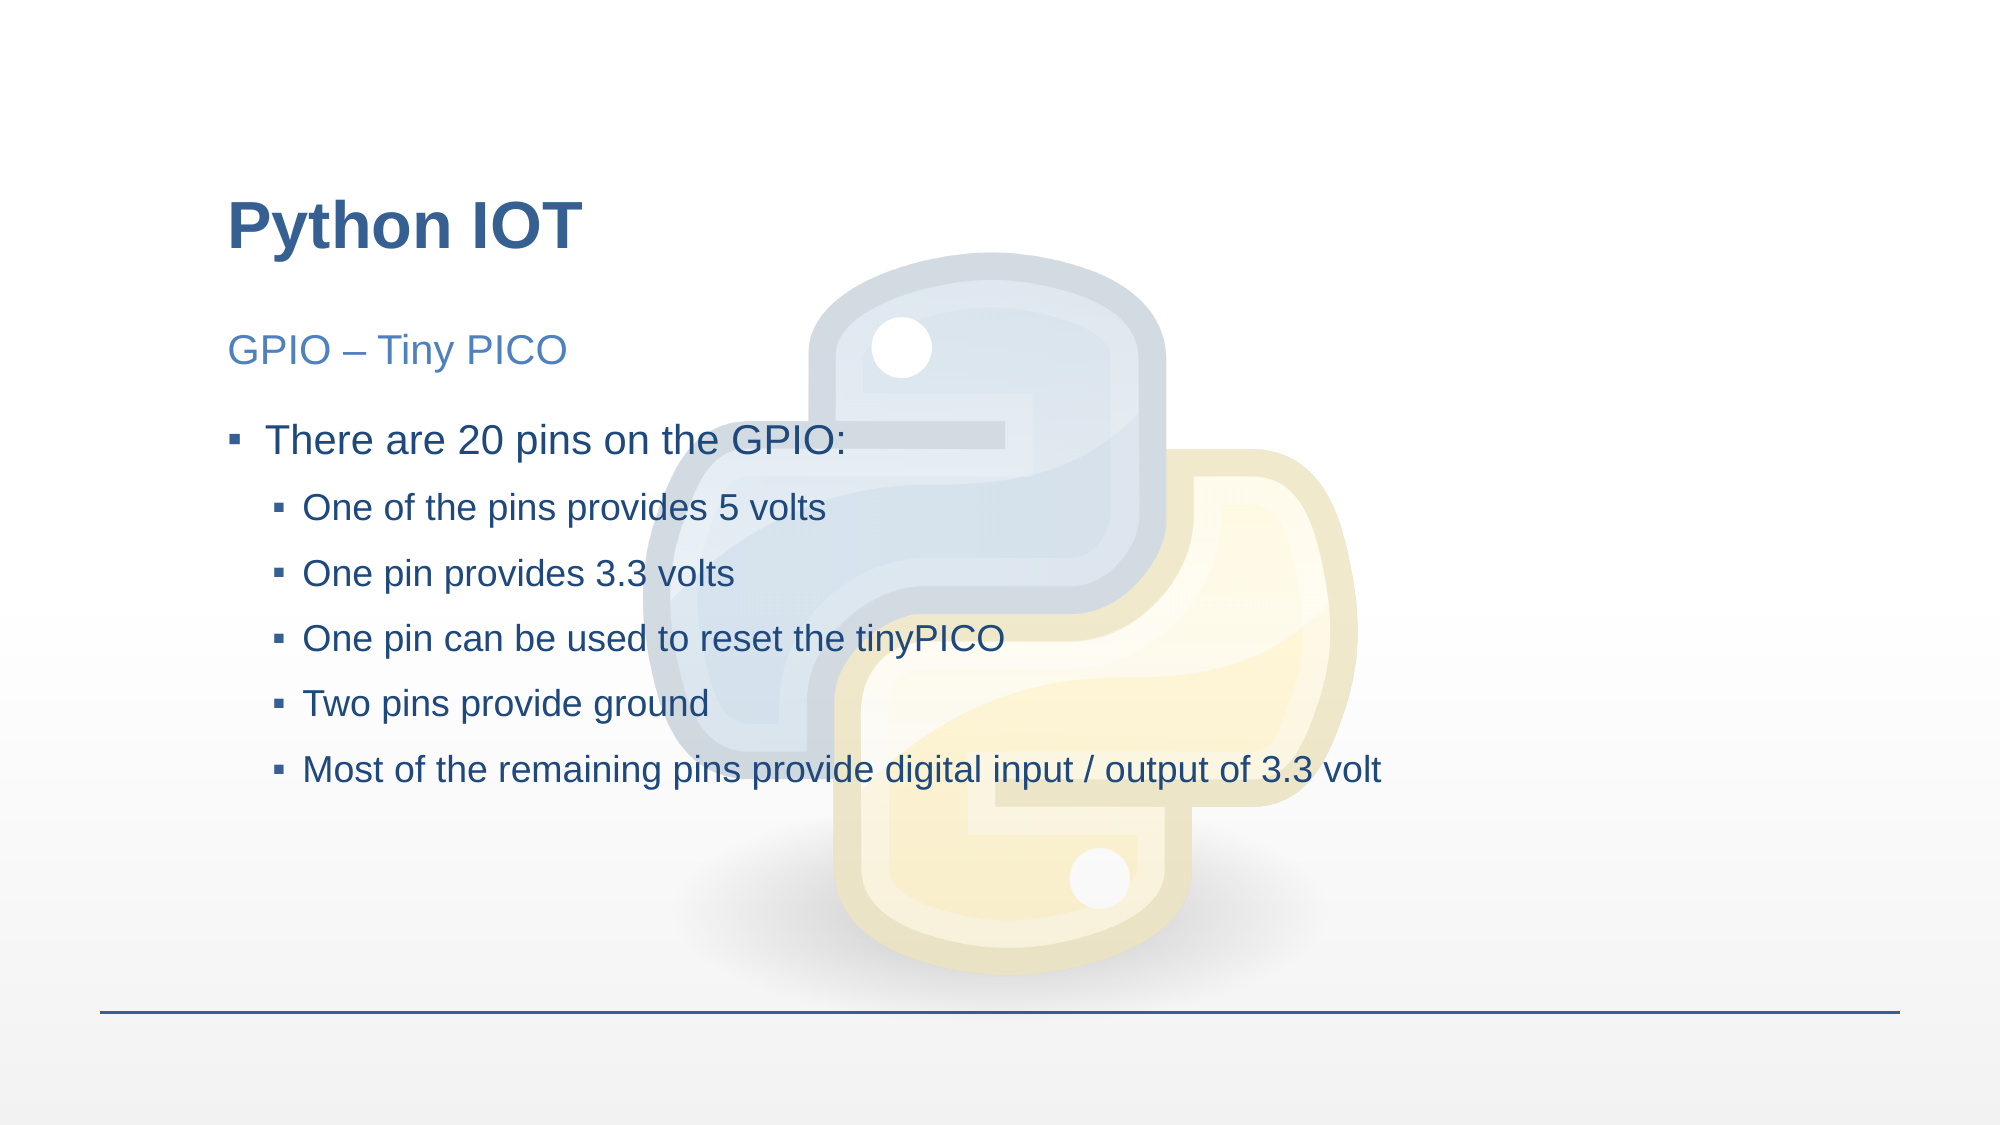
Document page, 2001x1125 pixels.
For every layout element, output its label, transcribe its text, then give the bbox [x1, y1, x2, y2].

title Python IOT [212, 82, 1788, 271]
list There are 20 pins on the GPIO: One of the pins provides 5 volts One pin provides 3.3 volts One pin can be used to reset the tinyPICO Two pins provide ground Most of the remaining pins provide digital input / output of 3.3 volt [212, 410, 1788, 950]
list GPIO – Tiny PICO [212, 298, 1788, 404]
